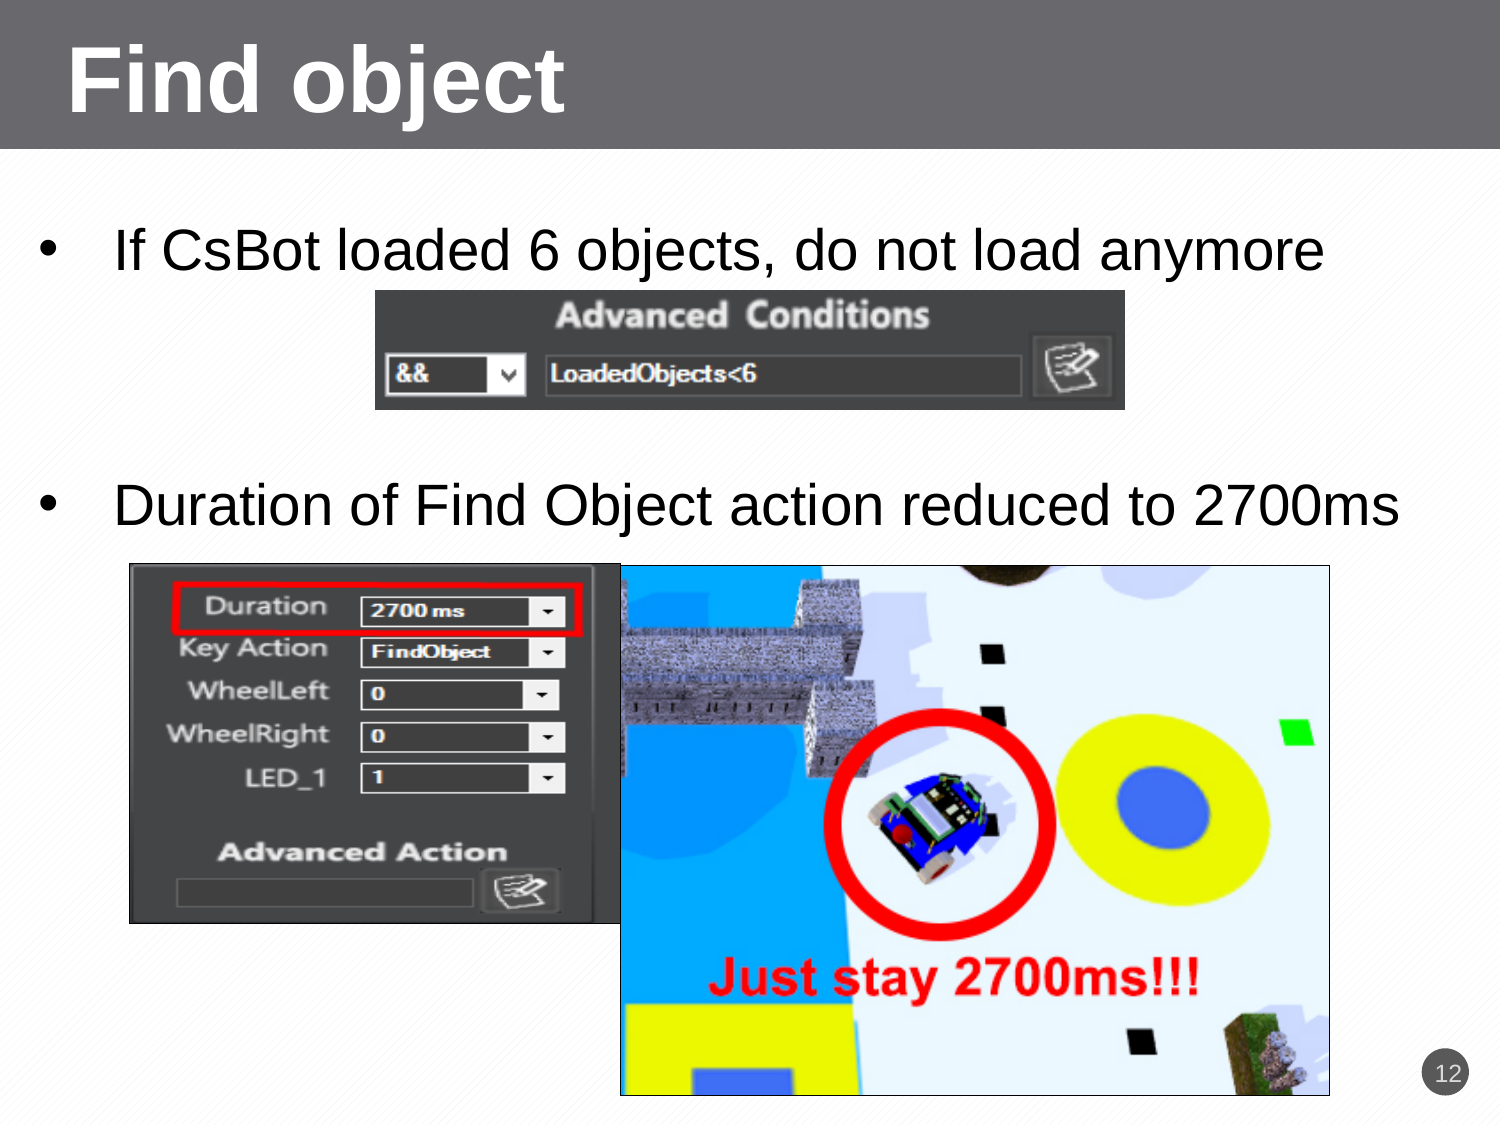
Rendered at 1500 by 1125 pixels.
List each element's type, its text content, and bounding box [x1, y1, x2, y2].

picture [129, 562, 1330, 1096]
picture [709, 957, 735, 996]
text_box If CsBot loaded 6 objects, do not load anymore Duration of Find Object action reduced to 2700ms [23, 170, 1483, 545]
text_box Find object [0, 0, 1500, 151]
picture [741, 966, 767, 996]
slide_number 12 [1331, 1042, 1478, 1102]
picture [771, 966, 798, 996]
picture [799, 958, 818, 996]
picture [374, 290, 1126, 410]
